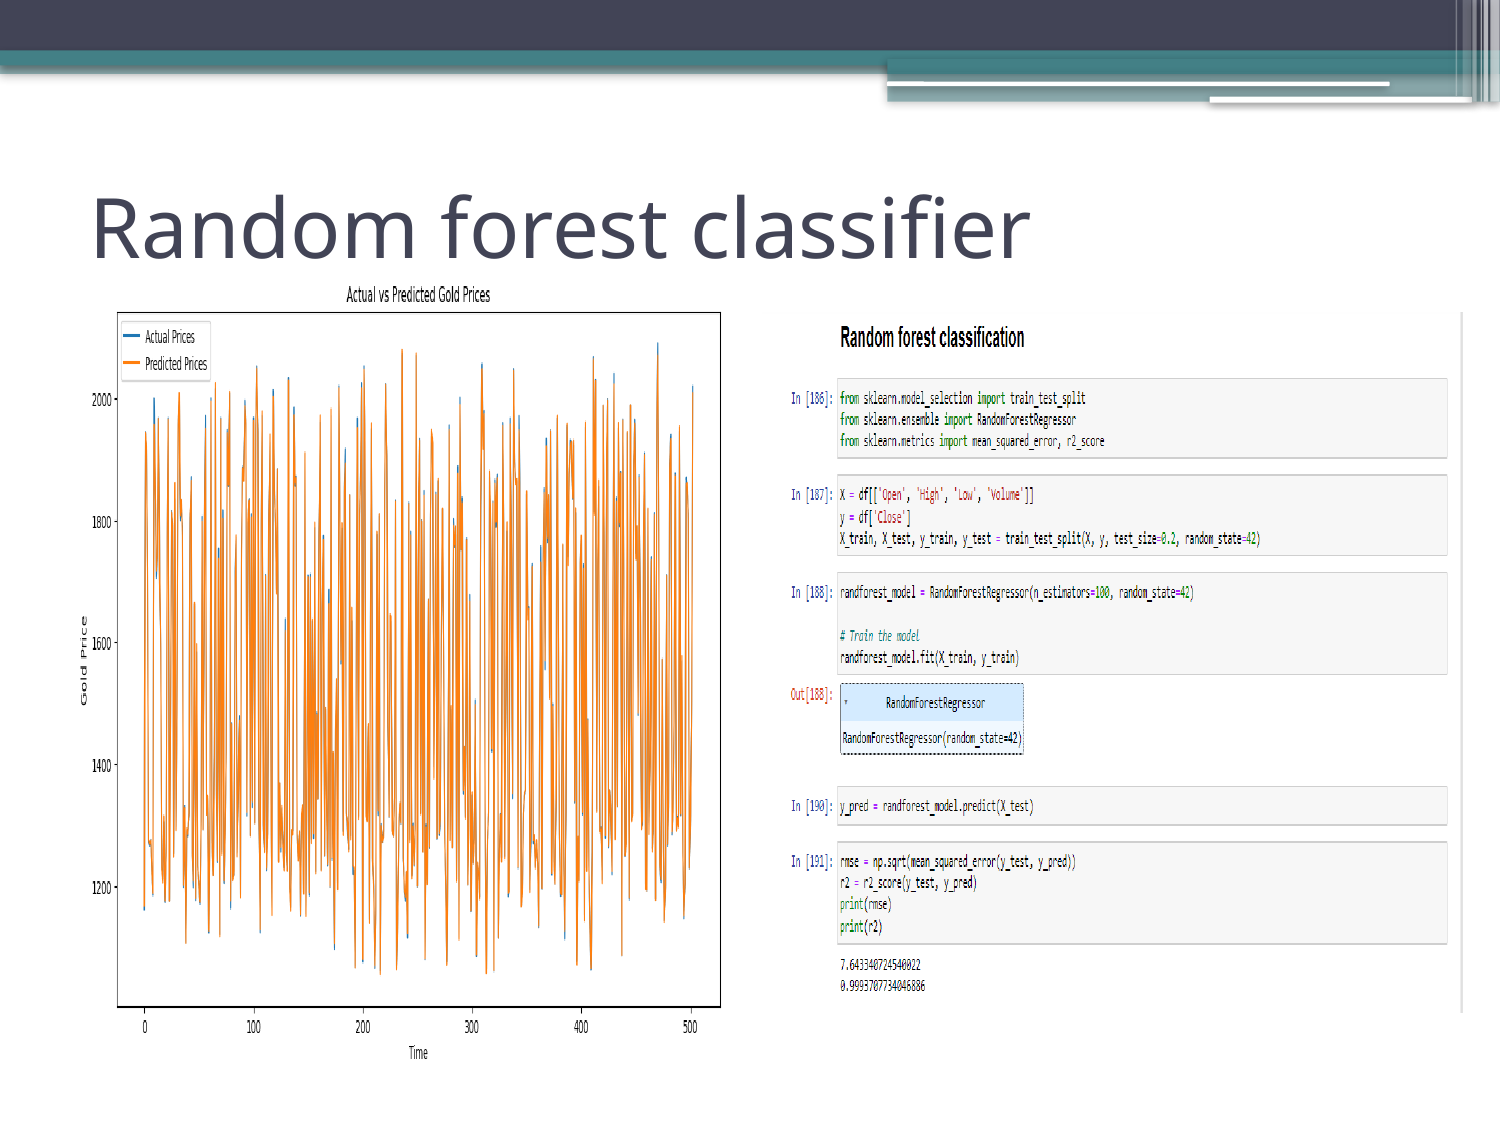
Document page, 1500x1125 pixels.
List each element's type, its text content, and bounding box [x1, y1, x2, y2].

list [74, 274, 726, 1076]
title Random forest classifier [75, 137, 1425, 313]
picture [762, 312, 1463, 1013]
